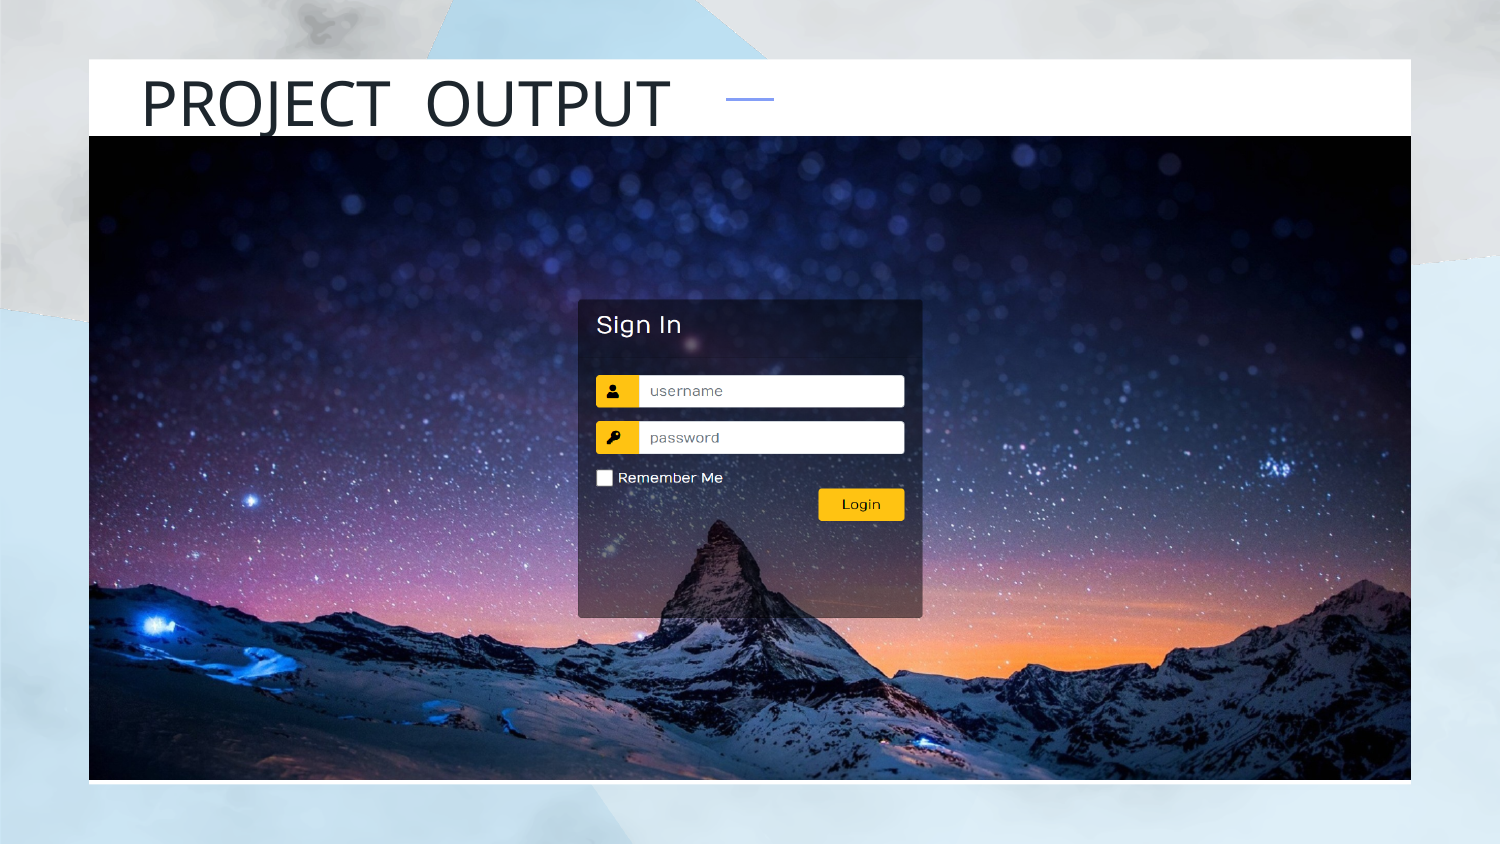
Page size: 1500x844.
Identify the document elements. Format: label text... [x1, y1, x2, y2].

title PROJECT OUTPUT [76, 49, 1174, 137]
picture [0, 0, 1500, 844]
